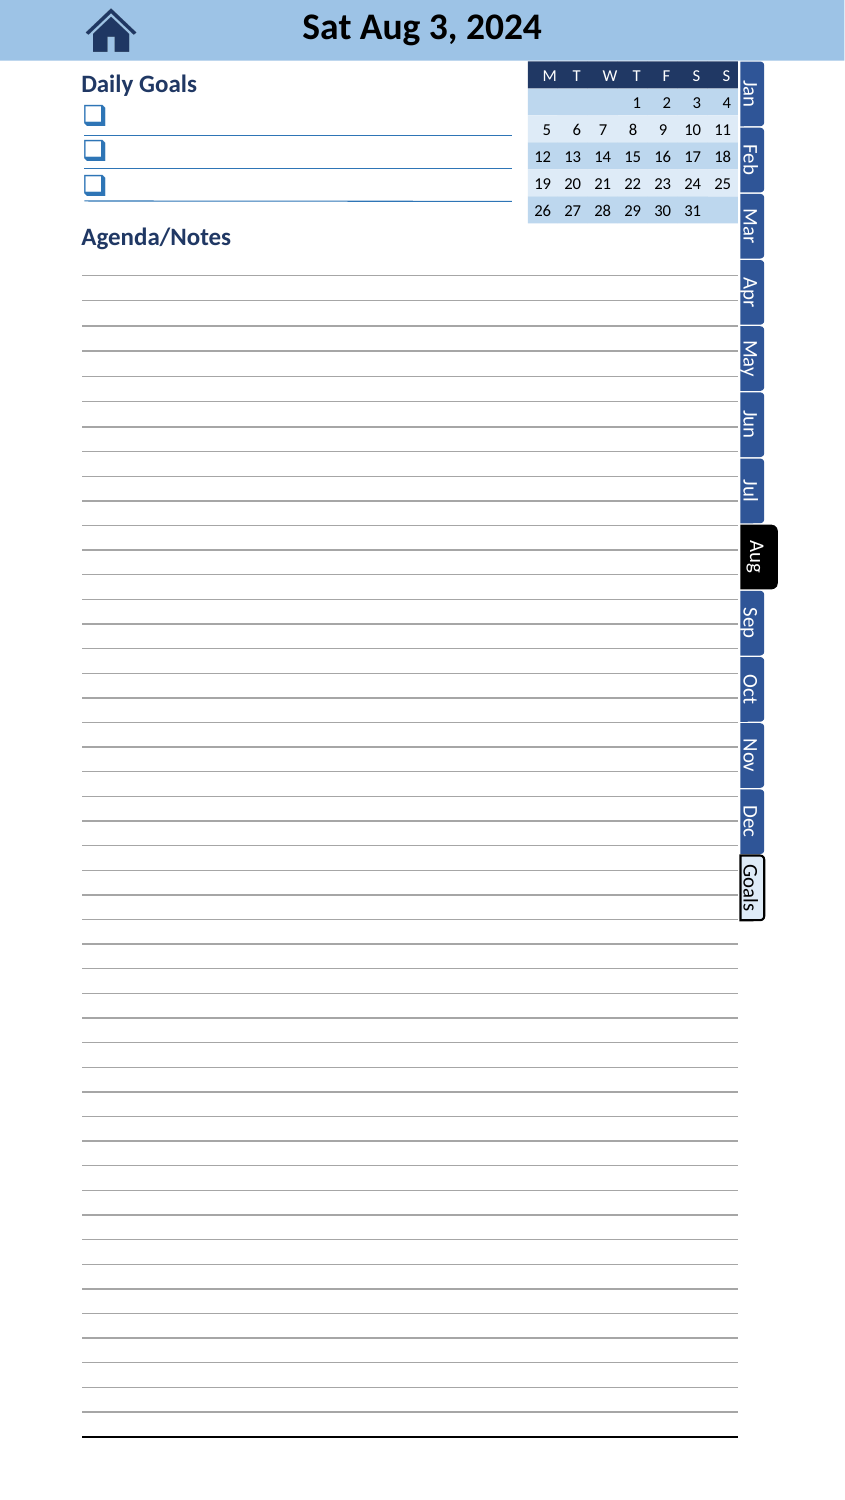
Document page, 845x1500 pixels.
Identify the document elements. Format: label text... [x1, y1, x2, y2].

list Sat Aug 3, 2024 [190, 0, 655, 61]
picture [82, 1, 140, 59]
